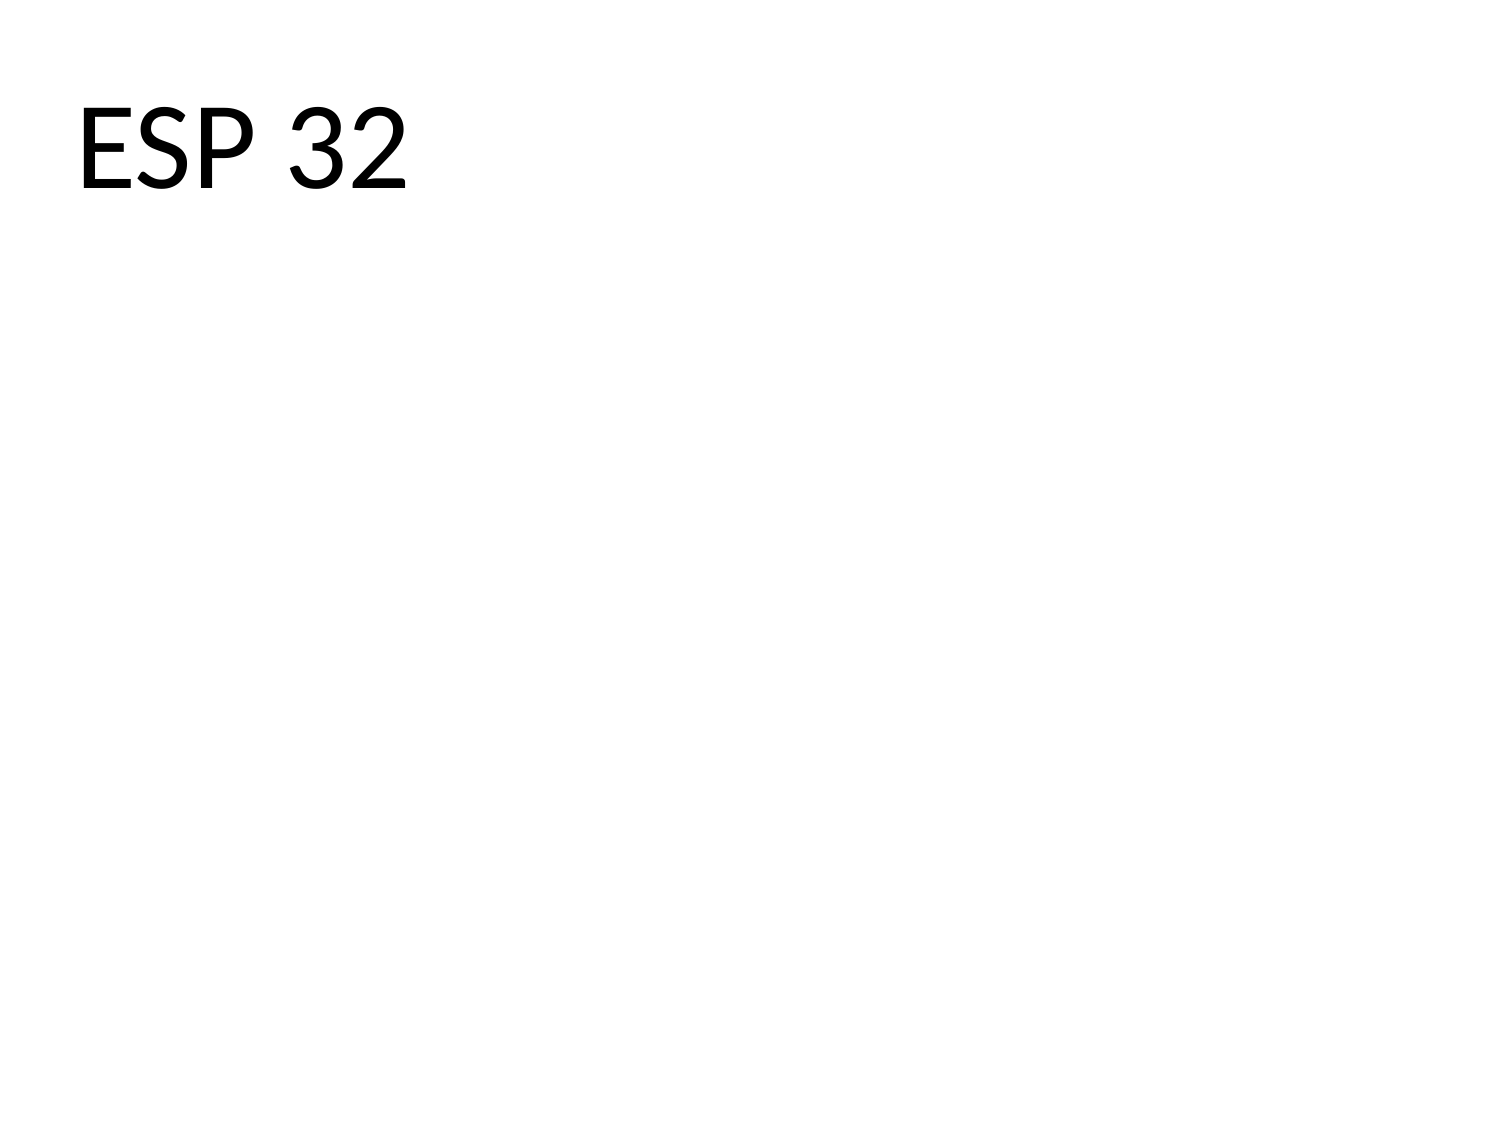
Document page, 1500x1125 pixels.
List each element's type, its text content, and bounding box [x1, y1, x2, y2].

title ESP 32 [75, 45, 1425, 233]
